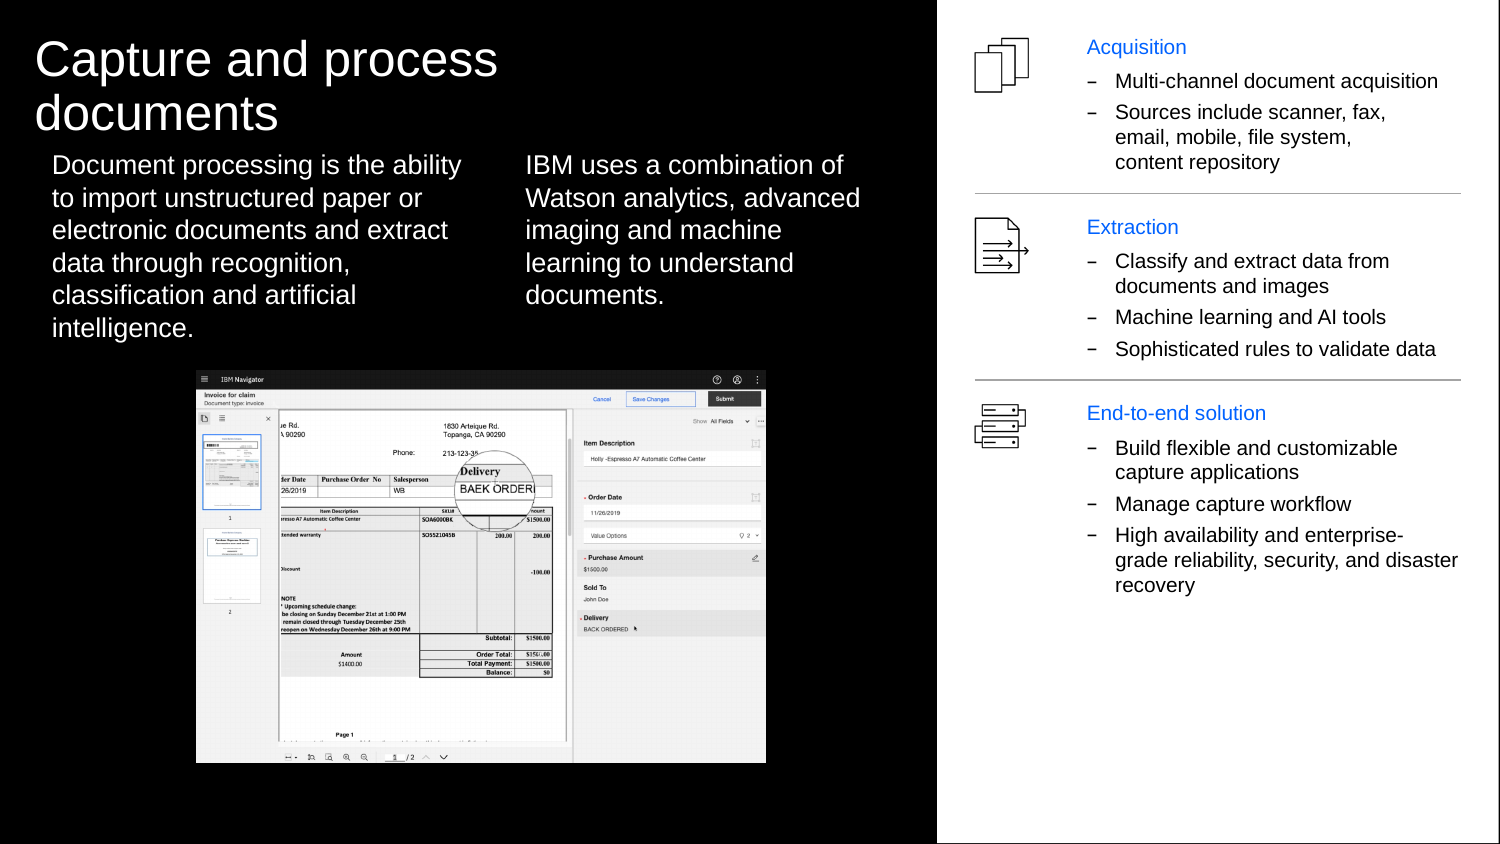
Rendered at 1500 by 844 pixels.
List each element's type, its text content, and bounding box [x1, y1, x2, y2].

text_box Acquisition Multi-channel document acquisition Sources include scanner, fax, email, mobile, file system, content repository Extraction Classify and extract data from documents and images Machine learning and AI tools Sophisticated rules to validate data End-to-end solution Build flexible and customizable capture applications Manage capture workflow High availability and enterprise- grade reliability, security, and disaster recovery [1086, 198, 1462, 379]
text_box Acquisition Multi-channel document acquisition Sources include scanner, fax, email, mobile, file system, content repository Extraction Classify and extract data from documents and images Machine learning and AI tools Sophisticated rules to validate data End-to-end solution Build flexible and customizable capture applications Manage capture workflow High availability and enterprise- grade reliability, security, and disaster recovery [1086, 385, 1462, 818]
text_box [935, 0, 1500, 844]
text_box IBM uses a combination of Watson analytics, advanced imaging and machine learning to understand documents. [525, 147, 882, 448]
picture [974, 216, 1032, 274]
picture [959, 22, 1045, 108]
text_box Document processing is the ability to import unstructured paper or electronic documents and extract data through recognition, classification and artificial intelligence. [51, 165, 481, 452]
text_box [38, 33, 713, 84]
title Capture and process documents [34, 33, 714, 165]
picture [194, 369, 767, 764]
text_box Acquisition Multi-channel document acquisition Sources include scanner, fax, email, mobile, file system, content repository Extraction Classify and extract data from documents and images Machine learning and AI tools Sophisticated rules to validate data End-to-end solution Build flexible and customizable capture applications Manage capture workflow High availability and enterprise- grade reliability, security, and disaster recovery [1086, 33, 1462, 193]
picture [956, 383, 1043, 469]
